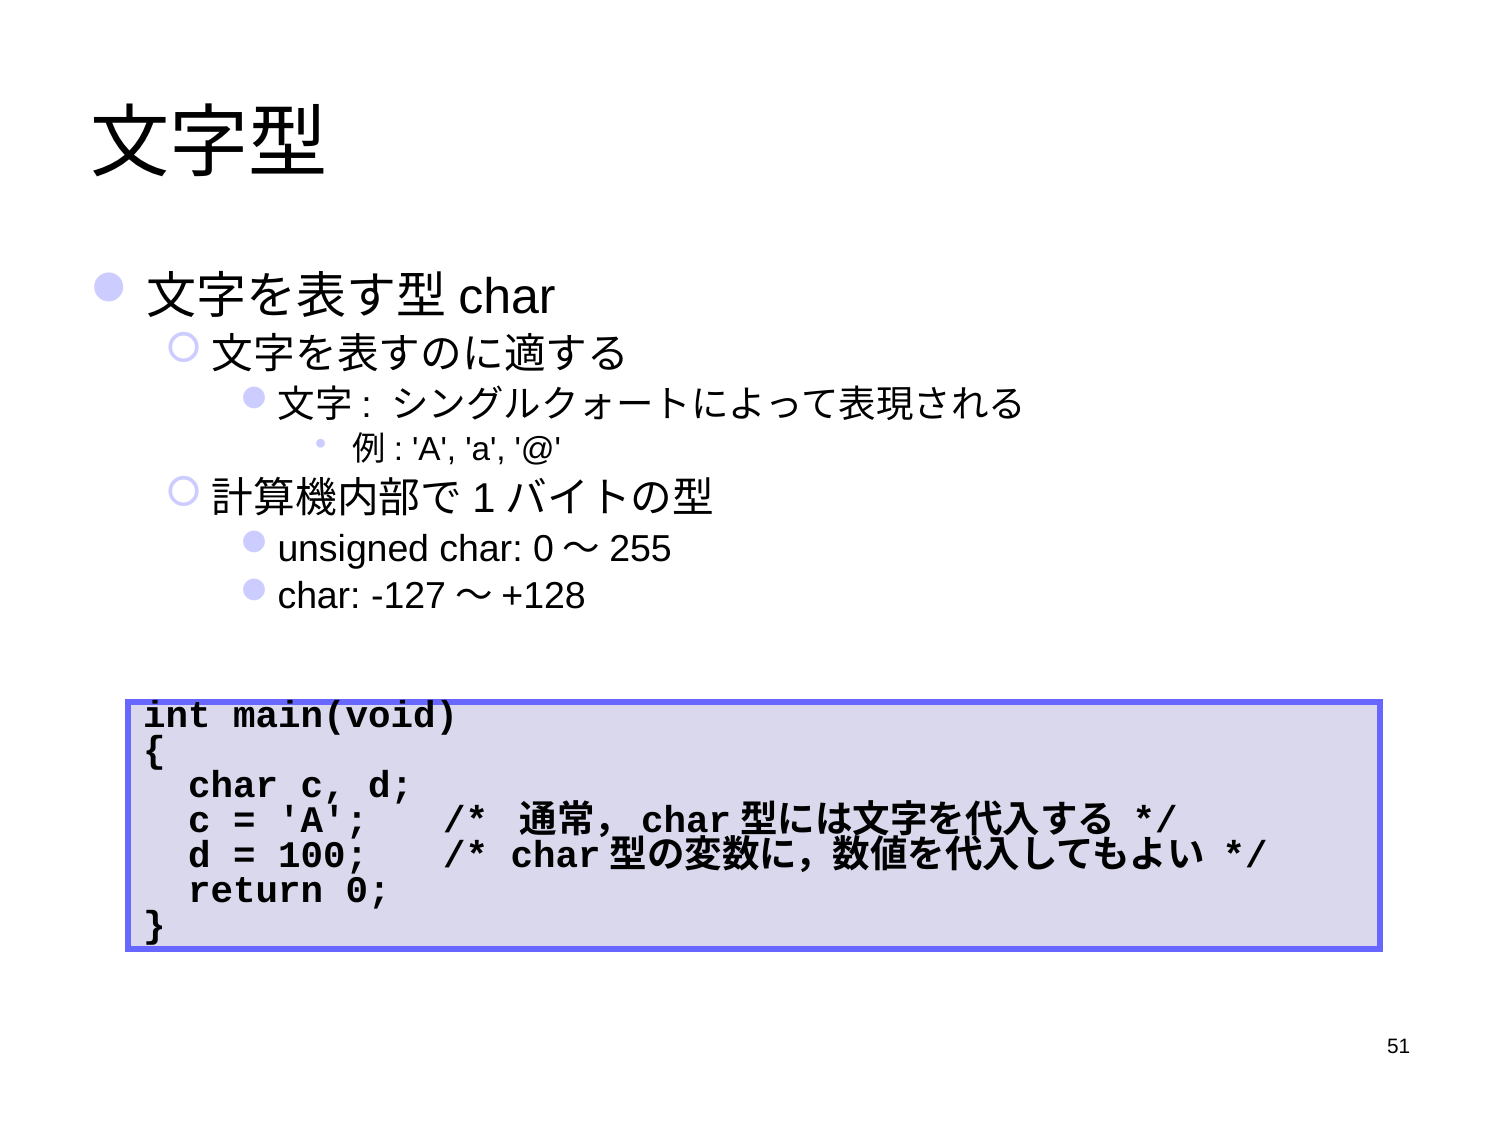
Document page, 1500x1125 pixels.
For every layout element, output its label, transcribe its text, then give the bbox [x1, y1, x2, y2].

slide_number 51 [1074, 1024, 1426, 1101]
text_box int main(void) { char c, d; c = 'A'; /* 通常，char型には文字を代入する */ d = 100; /* char型の変数に，数値を代入してもよい */ return 0; } [128, 701, 1381, 950]
title 文字型 [75, 45, 1425, 233]
list 文字を表す型char 文字を表すのに適する 文字: シングルクォートによって表現される 例: 'A', 'a', '@' 計算機内部で1バイトの型 unsigned char: 0～255 char: -127～+128 [75, 262, 1425, 636]
